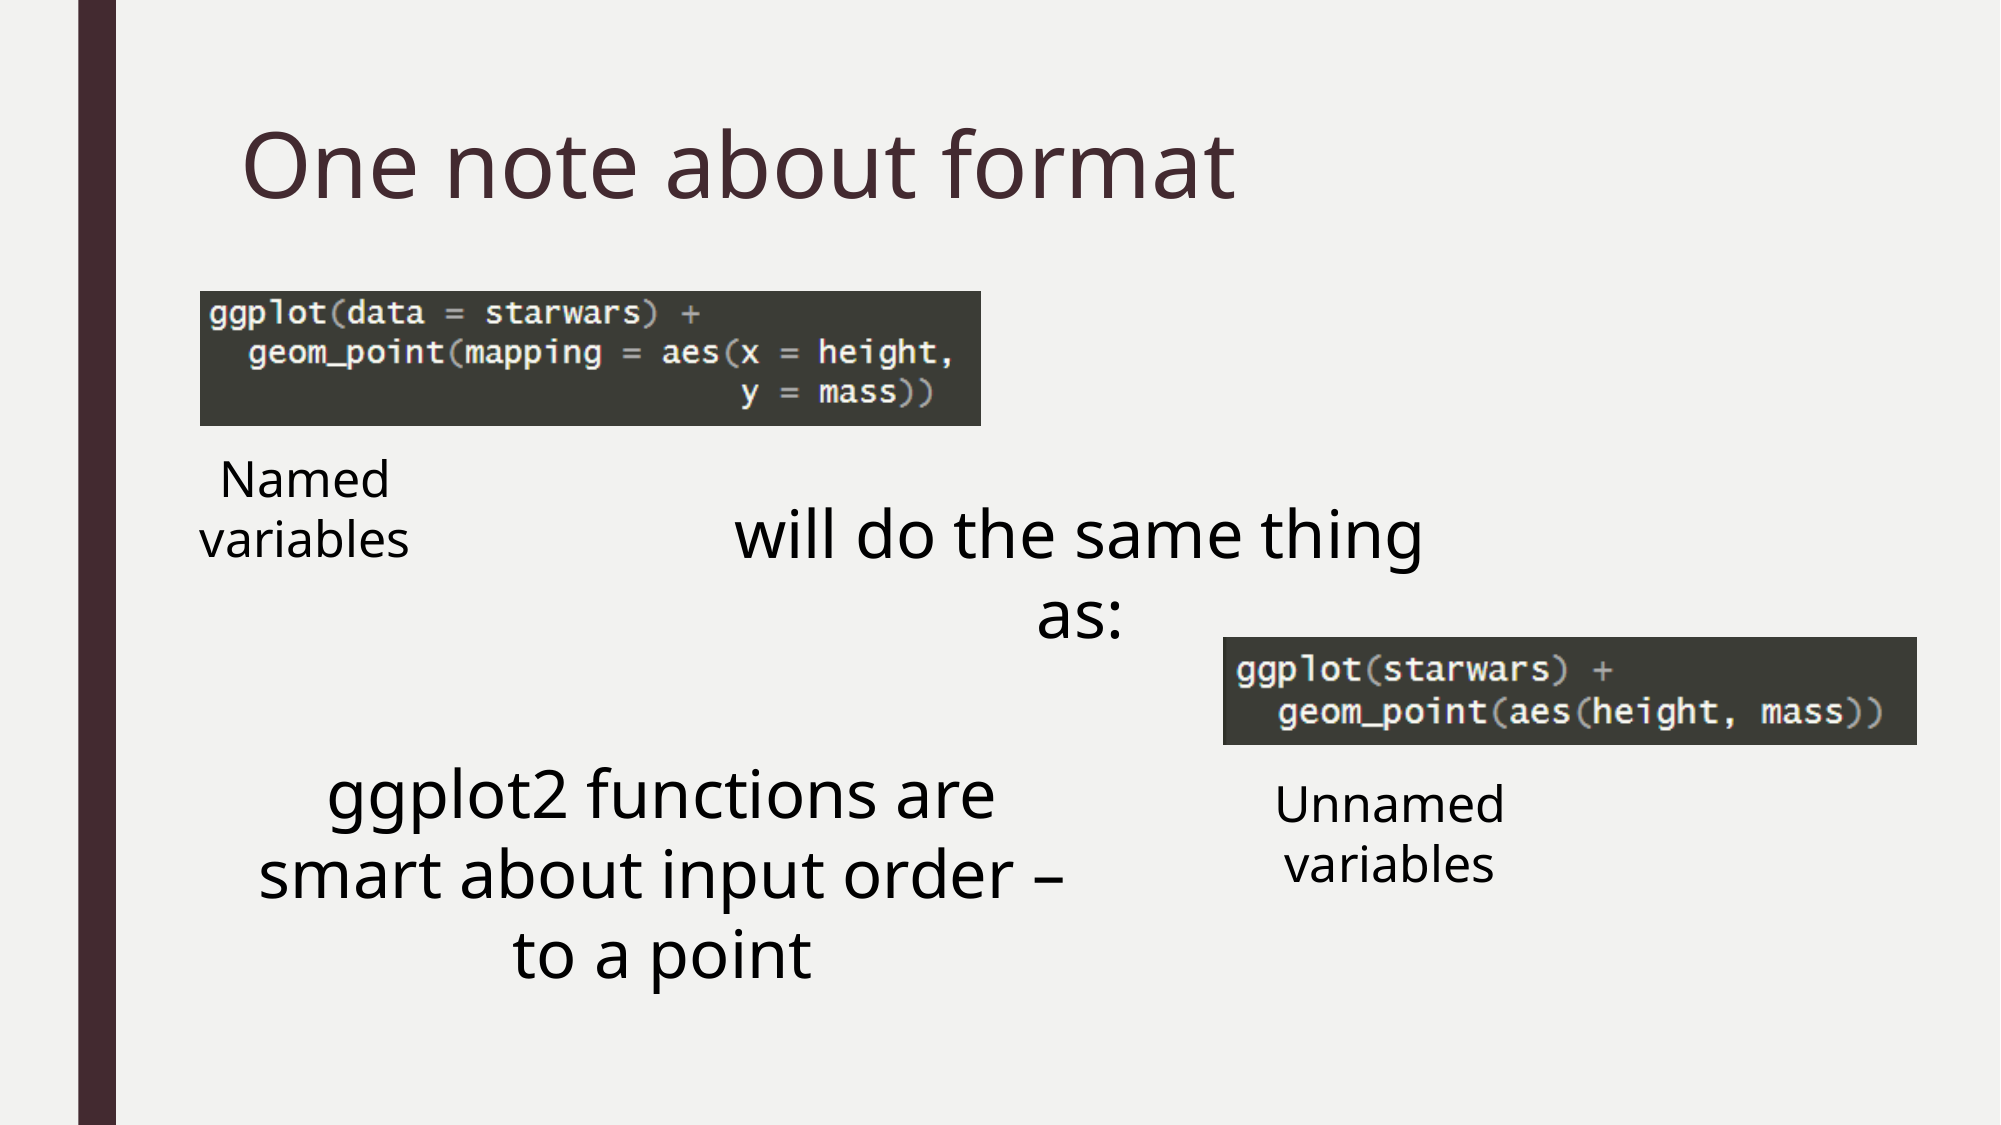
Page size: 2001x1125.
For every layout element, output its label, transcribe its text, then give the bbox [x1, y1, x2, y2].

text_box will do the same thing as: [690, 484, 1471, 659]
text_box ggplot2 functions are smart about input order – to a point [235, 744, 1090, 999]
picture [199, 291, 981, 426]
text_box Unnamed variables [1241, 765, 1540, 900]
picture [1223, 637, 1917, 745]
title One note about format [225, 112, 1800, 357]
text_box Named variables [155, 440, 455, 575]
